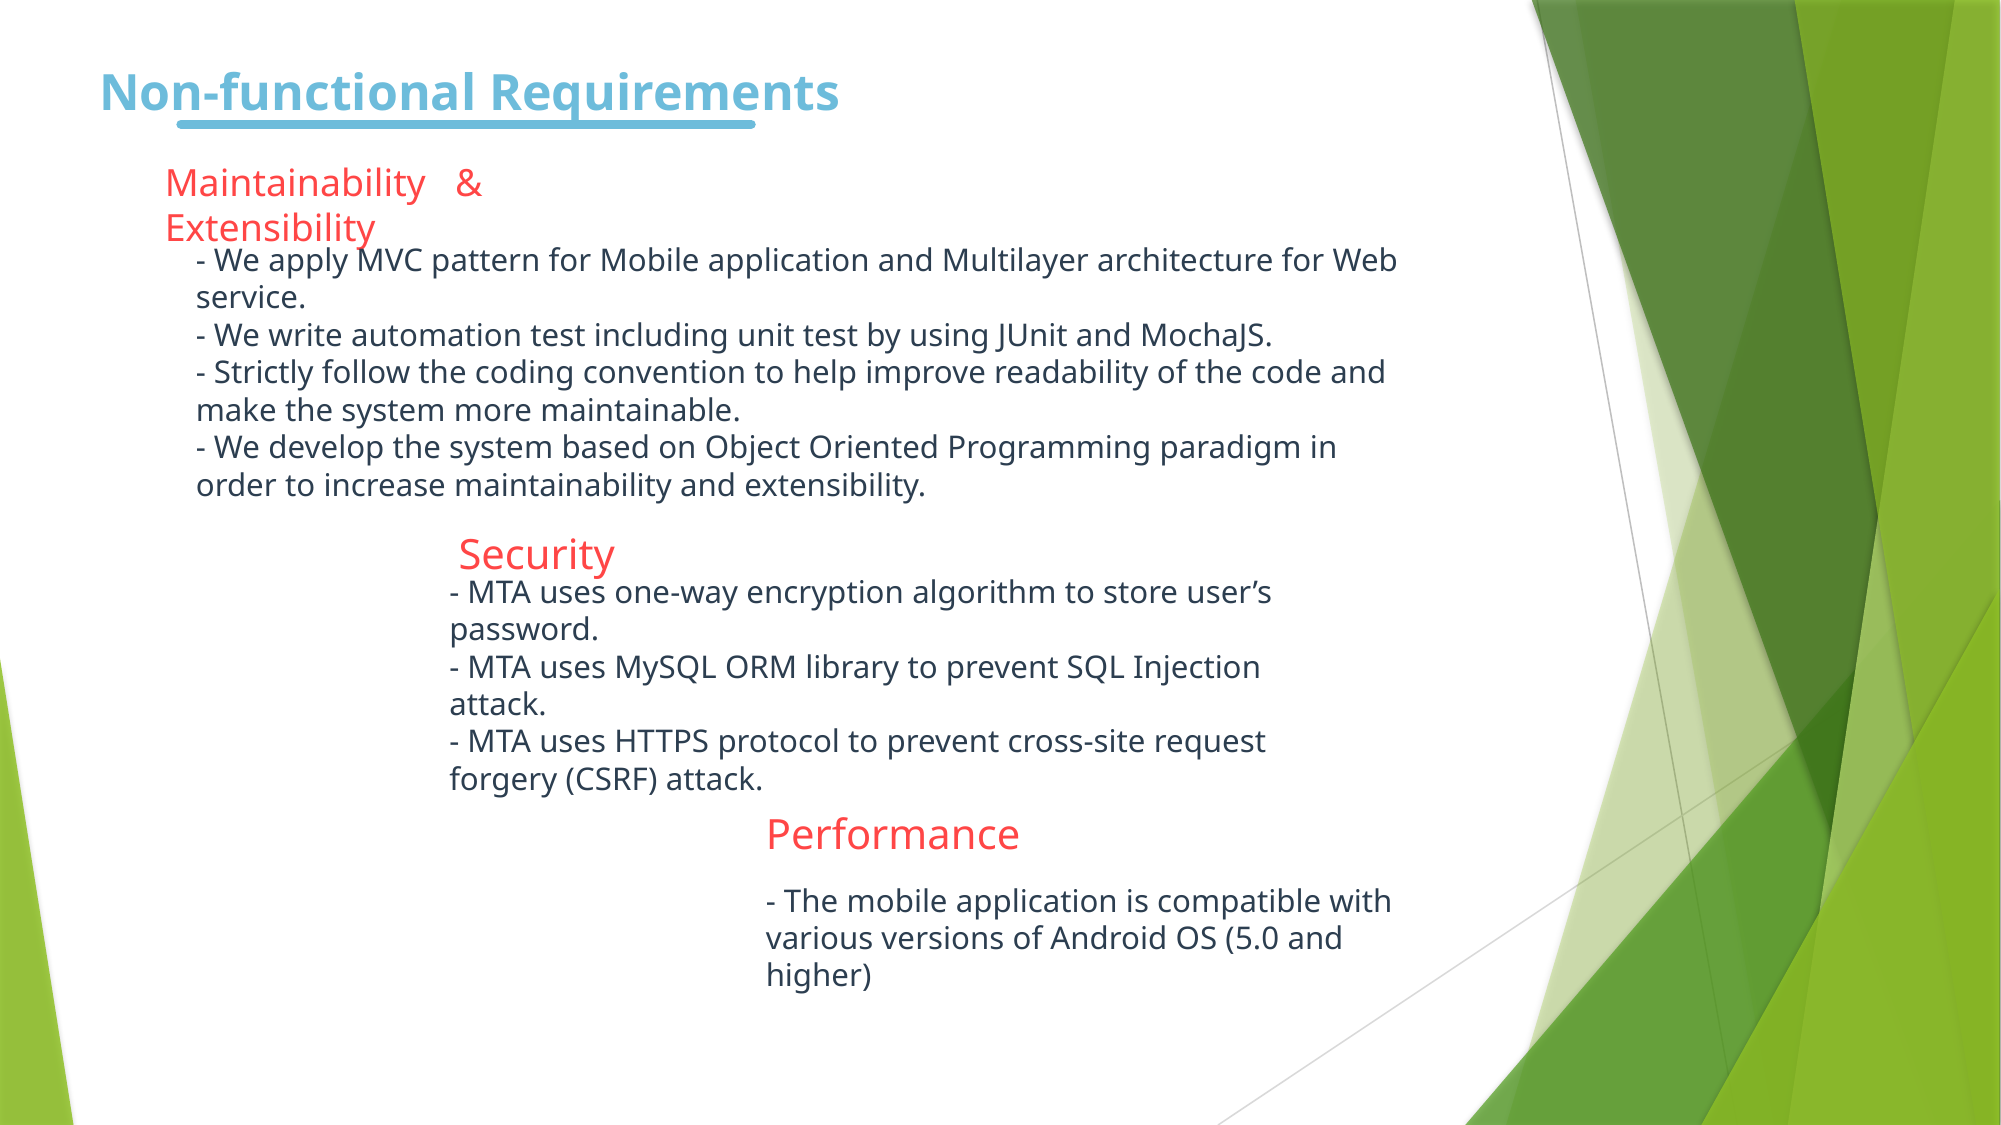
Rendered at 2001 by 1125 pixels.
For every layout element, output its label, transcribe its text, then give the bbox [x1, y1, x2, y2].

text_box - MTA uses one-way encryption algorithm to store user’s password. - MTA uses MySQL ORM library to prevent SQL Injection attack. - MTA uses HTTPS protocol to prevent cross-site request forgery (CSRF) attack. [434, 564, 1372, 804]
text_box - We apply MVC pattern for Mobile application and Multilayer architecture for Web service. - We write automation test including unit test by using JUnit and MochaJS. - Strictly follow the coding convention to help improve readability of the code and make the system more maintainable. - We develop the system based on Object Oriented Programming paradigm in order to increase maintainability and extensibility. [181, 232, 1424, 510]
text_box Non-functional Requirements [84, 52, 856, 128]
text_box Maintainability & Extensibility [0, 151, 674, 257]
text_box Security [443, 510, 904, 564]
text_box - The mobile application is compatible with various versions of Android OS (5.0 and higher) [751, 873, 1473, 1001]
text_box Performance [751, 775, 1211, 865]
